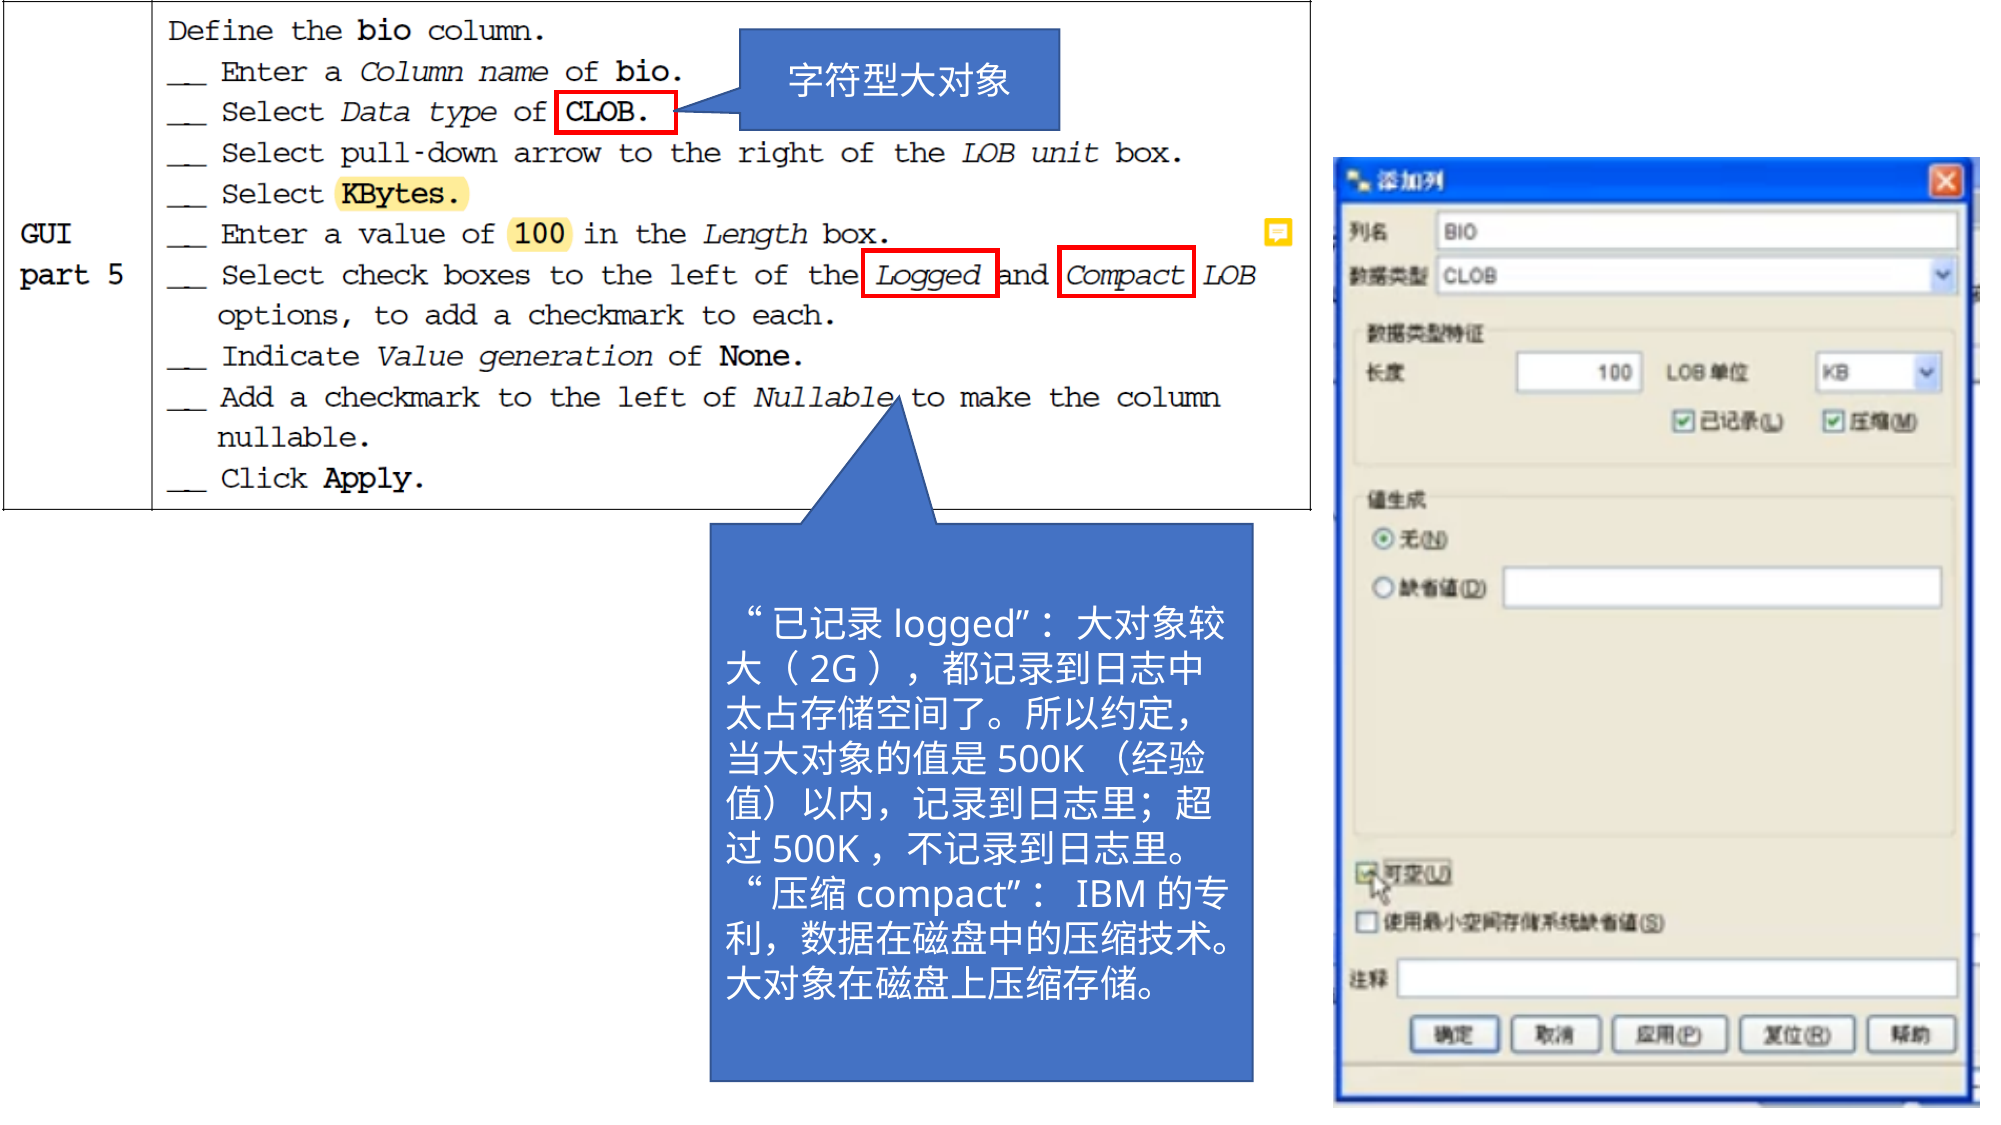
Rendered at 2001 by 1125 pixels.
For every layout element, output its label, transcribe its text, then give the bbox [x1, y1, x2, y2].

picture [1333, 157, 1980, 1108]
picture [0, 0, 1313, 511]
text_box “已记录logged”：大对象较大（2G），都记录到日志中太占存储空间了。所以约定，当大对象的值是500K（经验值）以内，记录到日志里；超过500K，不记录到日志里。 “压缩compact”：IBM的专利，数据在磁盘中的压缩技术。大对象在磁盘上压缩存储。 [709, 511, 1254, 1083]
